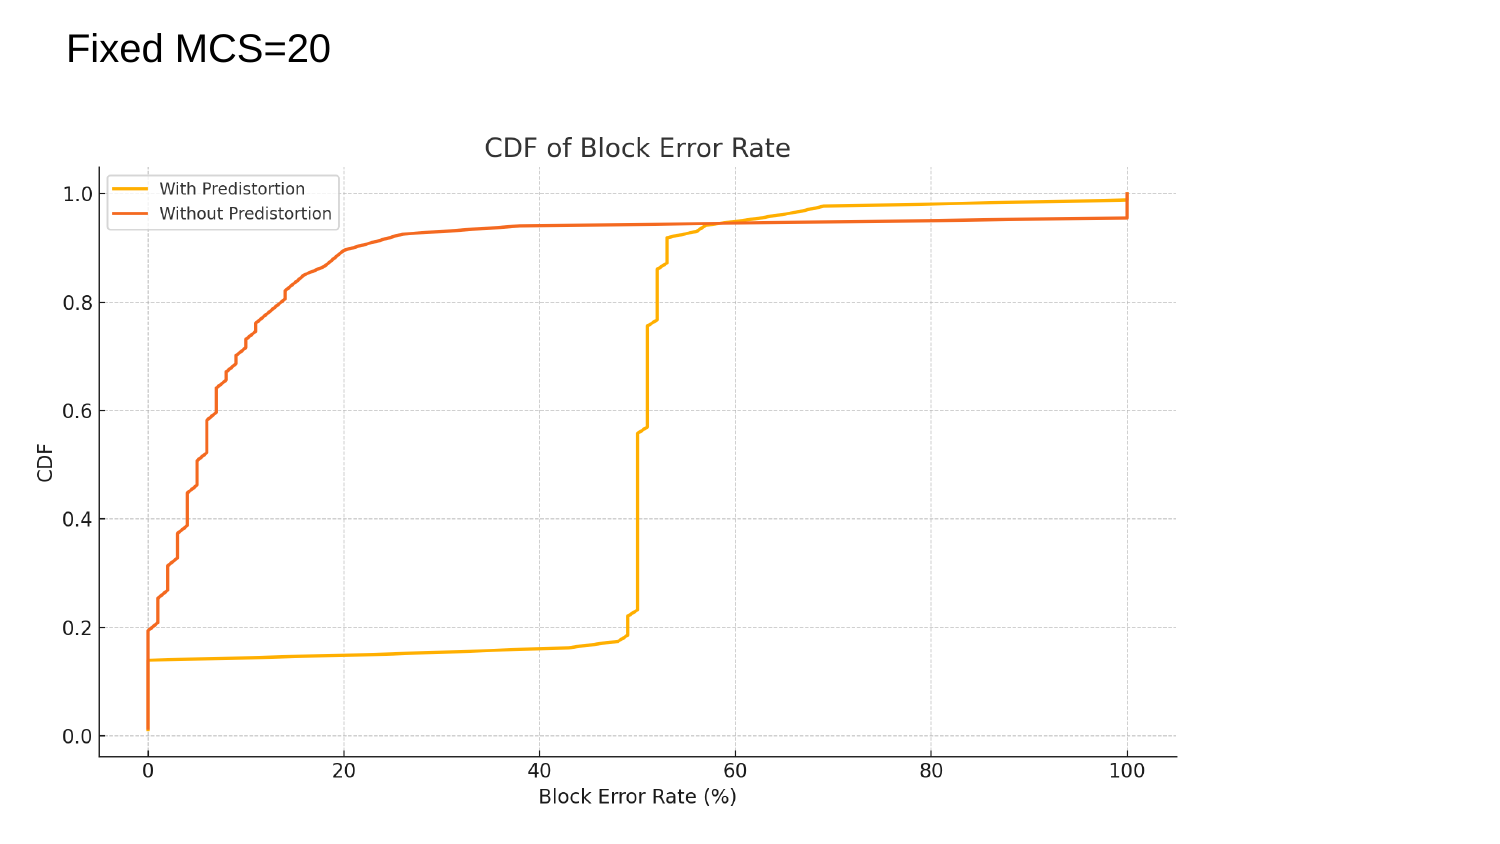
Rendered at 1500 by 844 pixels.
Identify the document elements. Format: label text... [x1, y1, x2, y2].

picture [24, 125, 1187, 819]
title Fixed MCS=20 [51, 7, 1449, 101]
